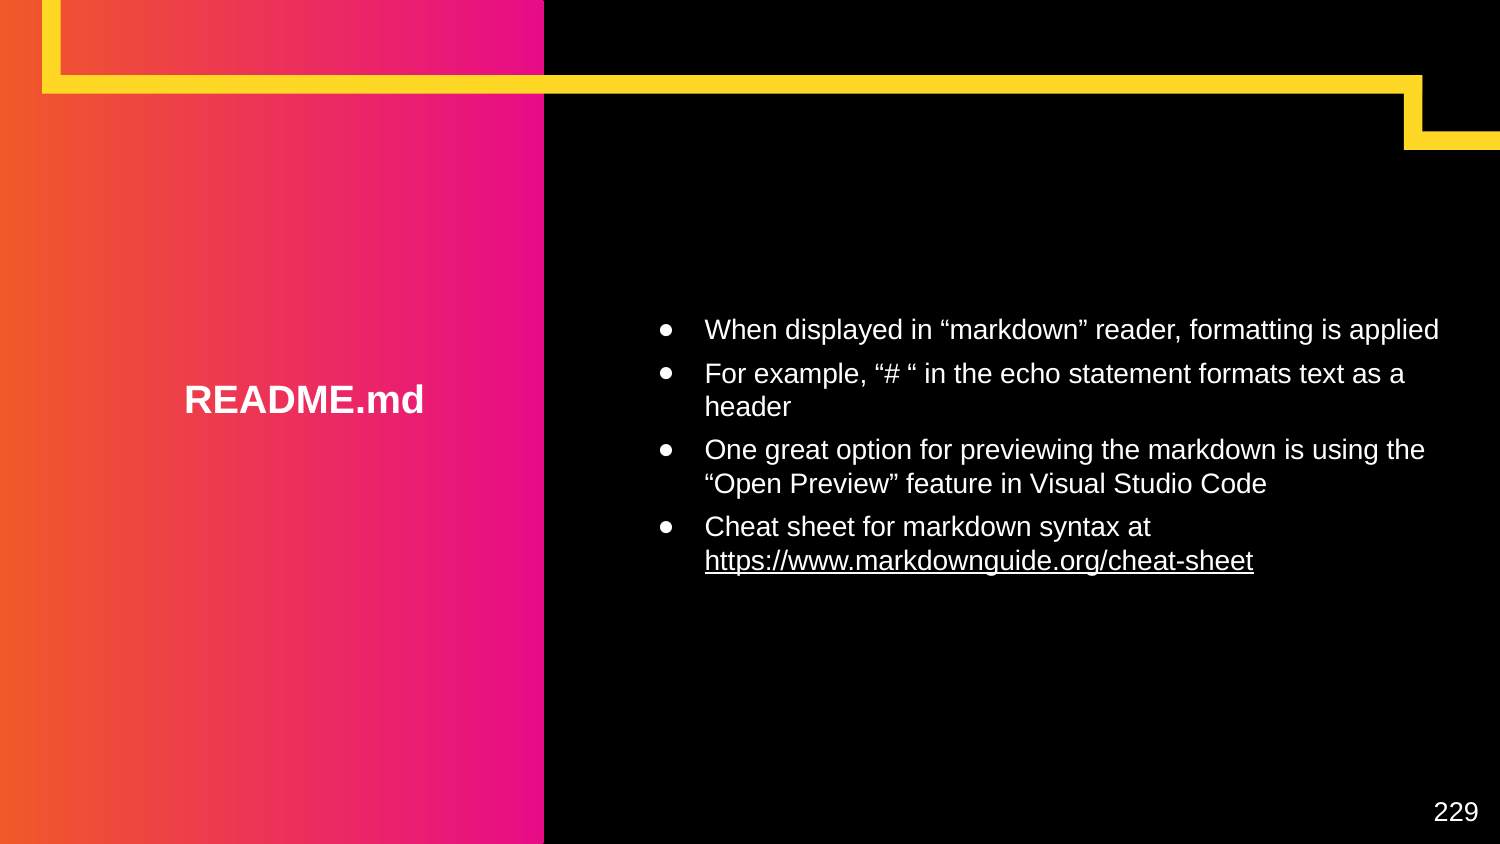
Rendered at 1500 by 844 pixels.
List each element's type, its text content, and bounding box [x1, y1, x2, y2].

text_box When displayed in “markdown” reader, formatting is applied For example, “# “ in the echo statement formats text as a header One great option for previewing the markdown is using the “Open Preview” feature in Visual Studio Code Cheat sheet for markdown syntax at https://www.markdownguide.org/cheat-sheet [629, 304, 1455, 584]
title README.md [42, 343, 433, 430]
slide_number 229 [1403, 779, 1494, 844]
